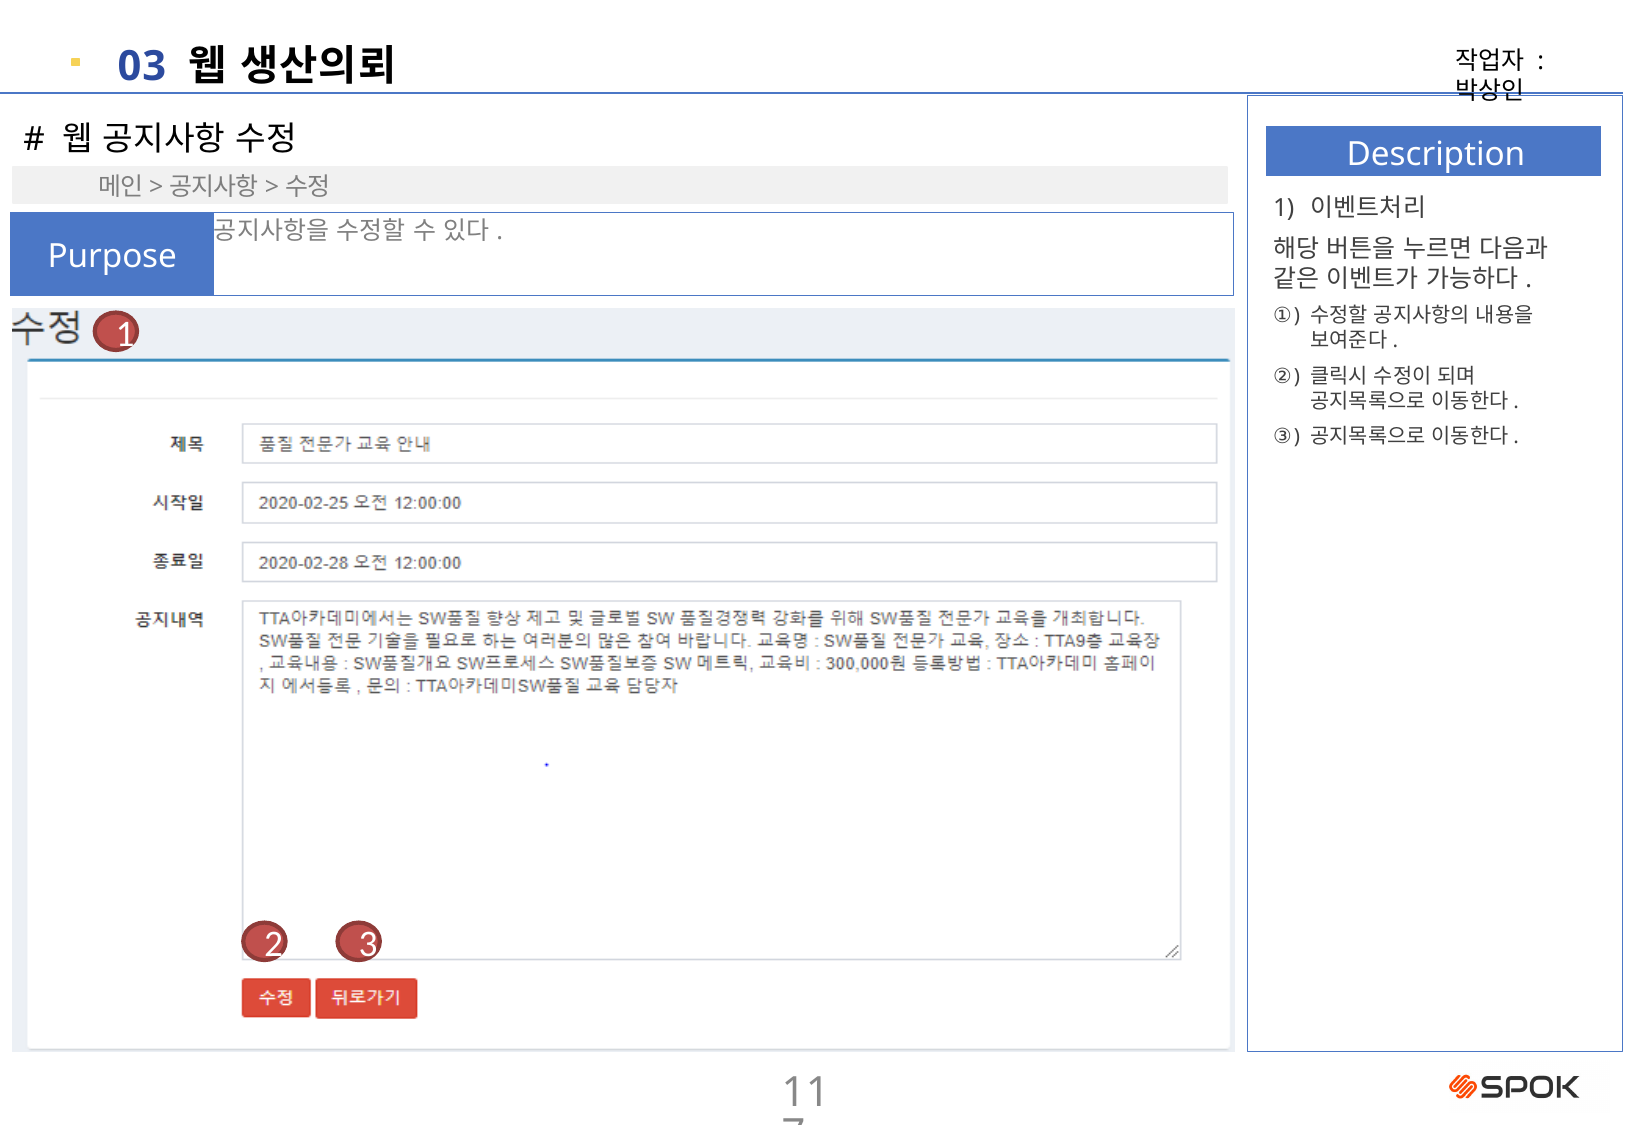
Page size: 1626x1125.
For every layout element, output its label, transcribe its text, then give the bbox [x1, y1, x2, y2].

slide_number 117 [781, 1064, 844, 1116]
picture [1449, 1060, 1610, 1114]
picture [12, 308, 1235, 1052]
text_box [71, 36, 451, 90]
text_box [0, 92, 1623, 1052]
text_box 작업자 : 박상인 [1440, 37, 1625, 94]
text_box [11, 166, 1229, 205]
